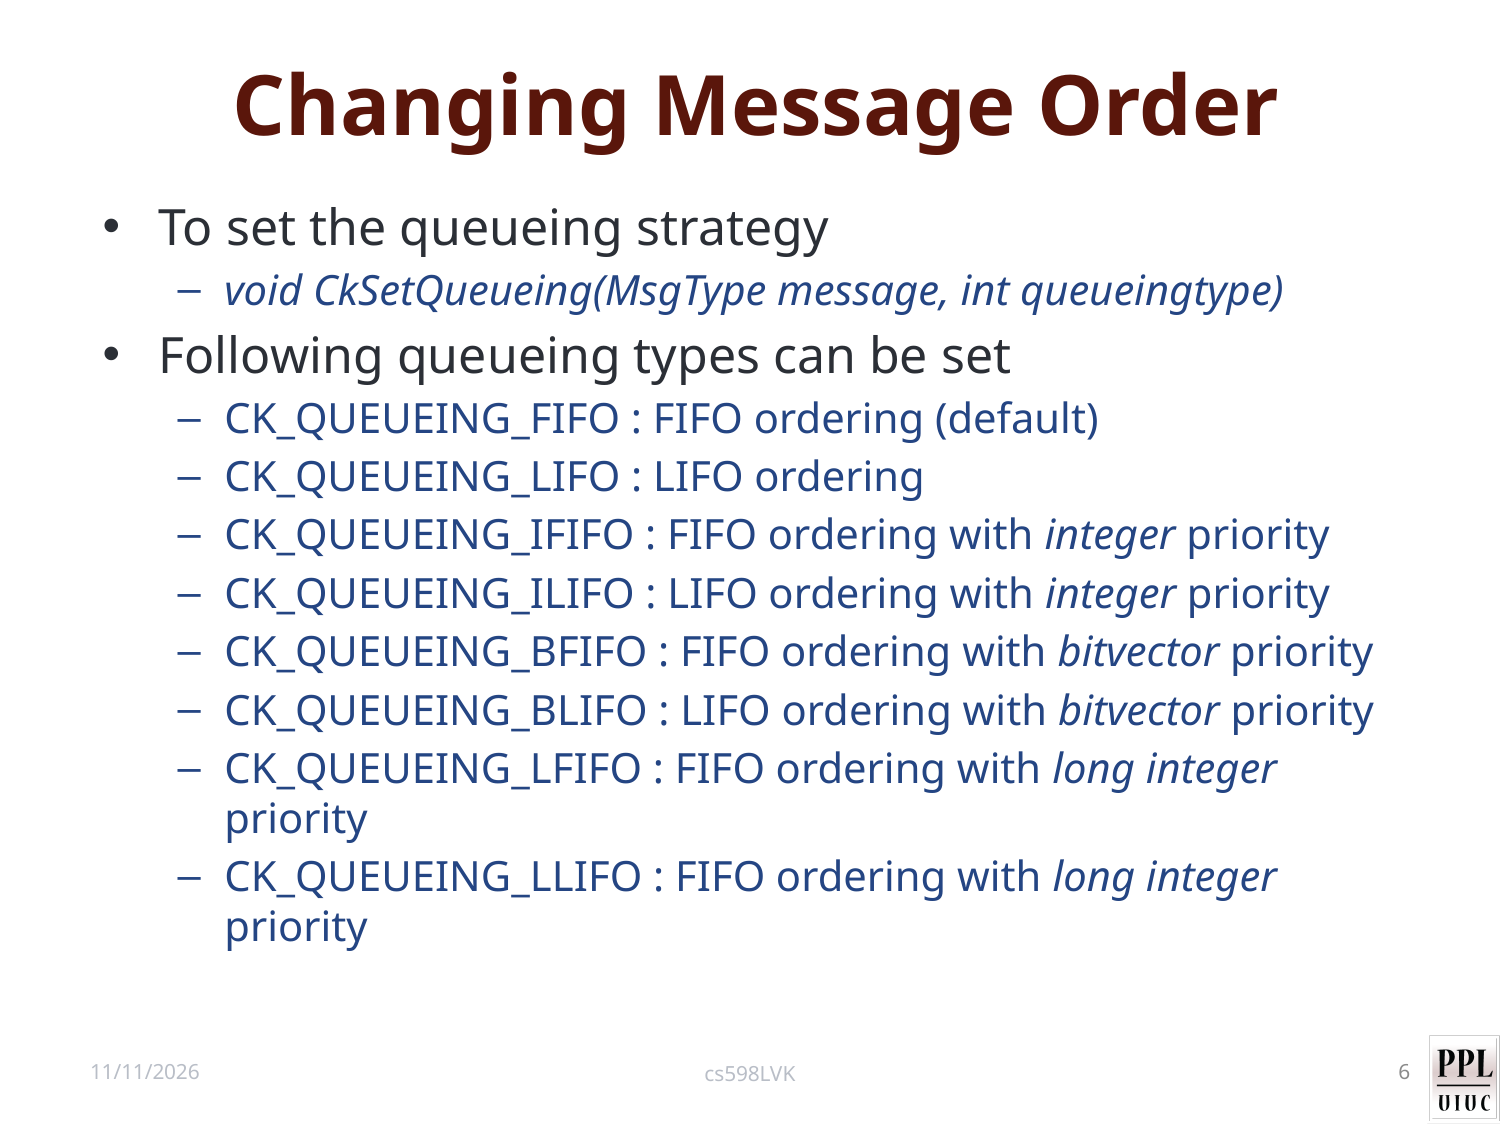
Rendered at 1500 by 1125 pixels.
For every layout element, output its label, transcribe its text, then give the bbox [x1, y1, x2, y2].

slide_number 6 [1074, 1042, 1425, 1103]
text_box [50, 624, 1438, 788]
list To set the queueing strategy void CkSetQueueing(MsgType message, int queueingtype) Following queueing types can be set CK_QUEUEING_FIFO : FIFO ordering (default) CK_QUEUEING_LIFO : LIFO ordering CK_QUEUEING_IFIFO : FIFO ordering with integer priority CK_QUEUEING_ILIFO : LIFO ordering with integer priority CK_QUEUEING_BFIFO : FIFO ordering with bitvector priority CK_QUEUEING_BLIFO : LIFO ordering with bitvector priority CK_QUEUEING_LFIFO : FIFO ordering with long integer priority CK_QUEUEING_LLIFO : FIFO ordering with long integer priority [87, 187, 1438, 487]
picture [1425, 1032, 1500, 1125]
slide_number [75, 1042, 425, 1103]
list To set the queueing strategy void CkSetQueueing(MsgType message, int queueingtype) Following queueing types can be set CK_QUEUEING_FIFO : FIFO ordering (default) CK_QUEUEING_LIFO : LIFO ordering CK_QUEUEING_IFIFO : FIFO ordering with integer priority CK_QUEUEING_ILIFO : LIFO ordering with integer priority CK_QUEUEING_BFIFO : FIFO ordering with bitvector priority CK_QUEUEING_BLIFO : LIFO ordering with bitvector priority CK_QUEUEING_LFIFO : FIFO ordering with long integer priority CK_QUEUEING_LLIFO : FIFO ordering with long integer priority [87, 788, 1438, 1038]
title Changing Message Order [75, 37, 1438, 168]
text_box [62, 487, 1450, 650]
footer cs598LVK [512, 1042, 988, 1103]
